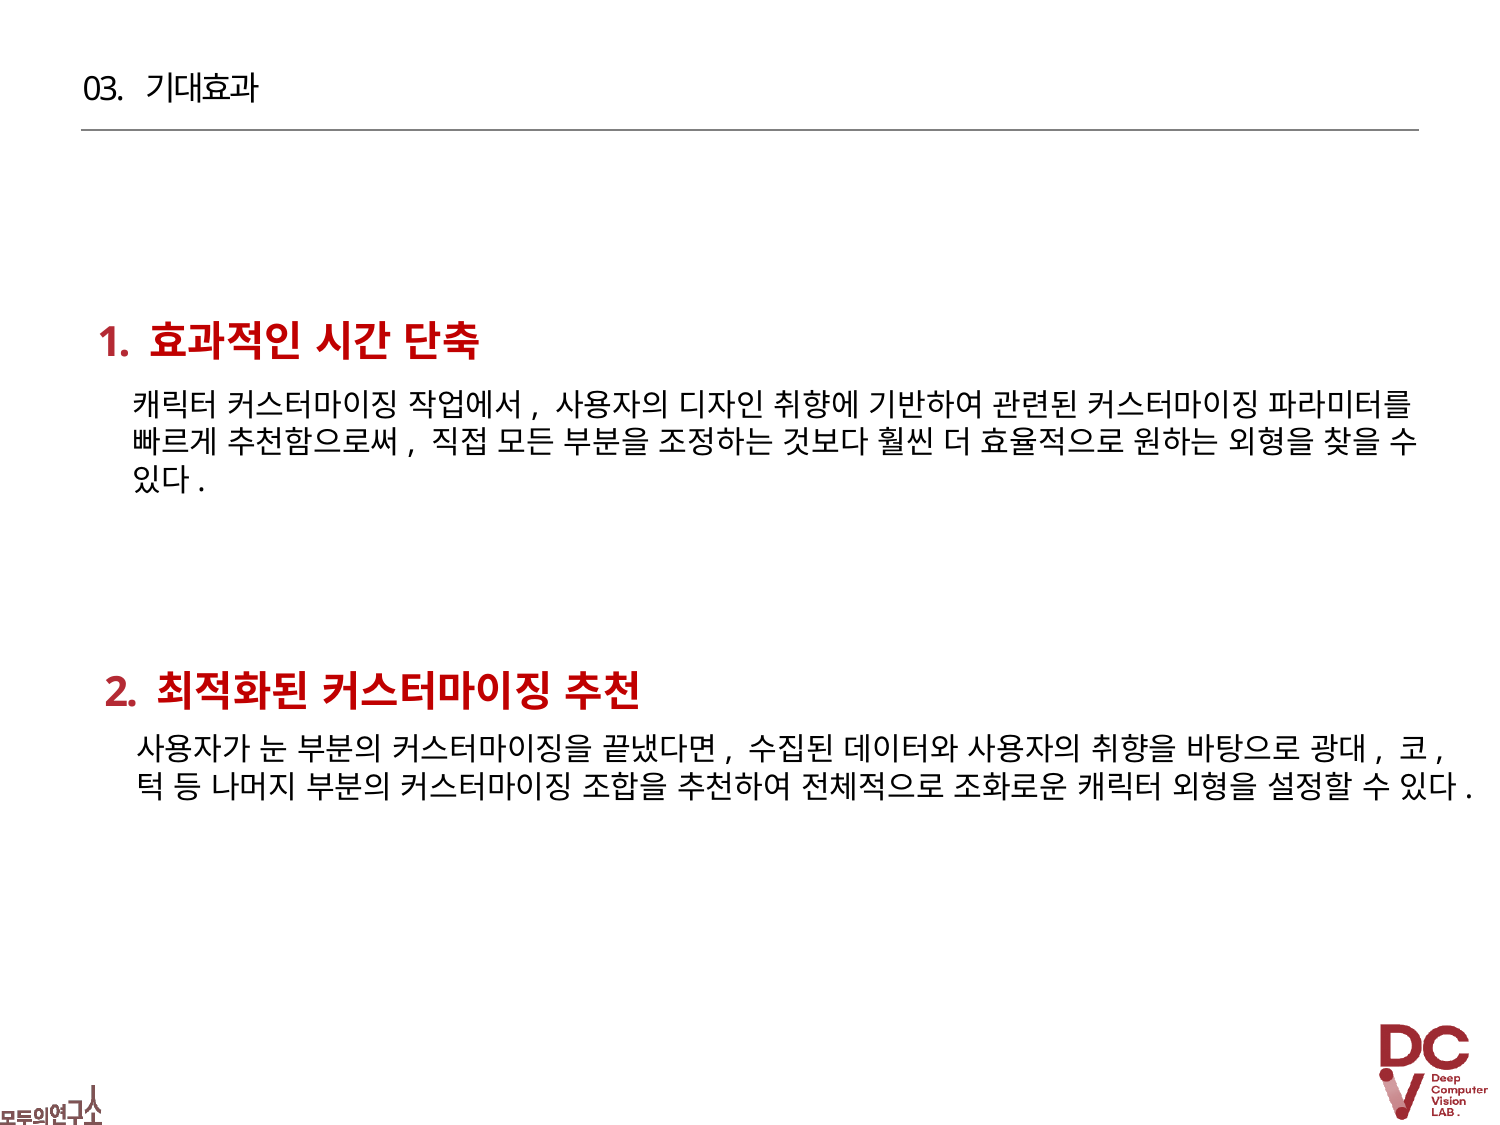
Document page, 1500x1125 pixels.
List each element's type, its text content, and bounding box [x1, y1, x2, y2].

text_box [86, 664, 1470, 843]
text_box 03. 기대효과 [82, 67, 261, 108]
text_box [86, 314, 1466, 499]
